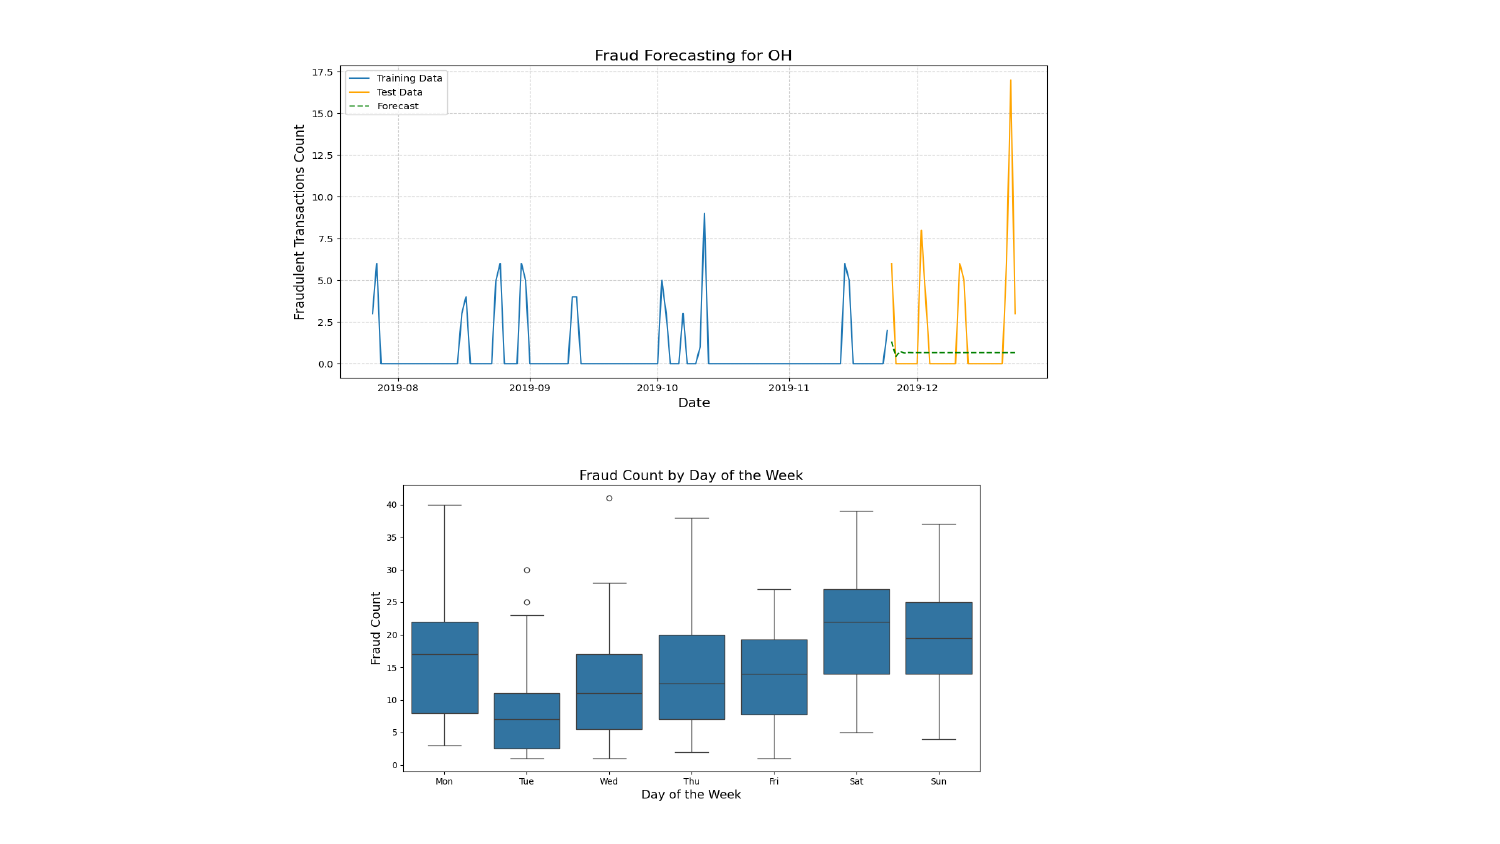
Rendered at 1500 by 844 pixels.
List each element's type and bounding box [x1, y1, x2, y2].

picture [226, 17, 1138, 423]
picture [309, 439, 1055, 813]
